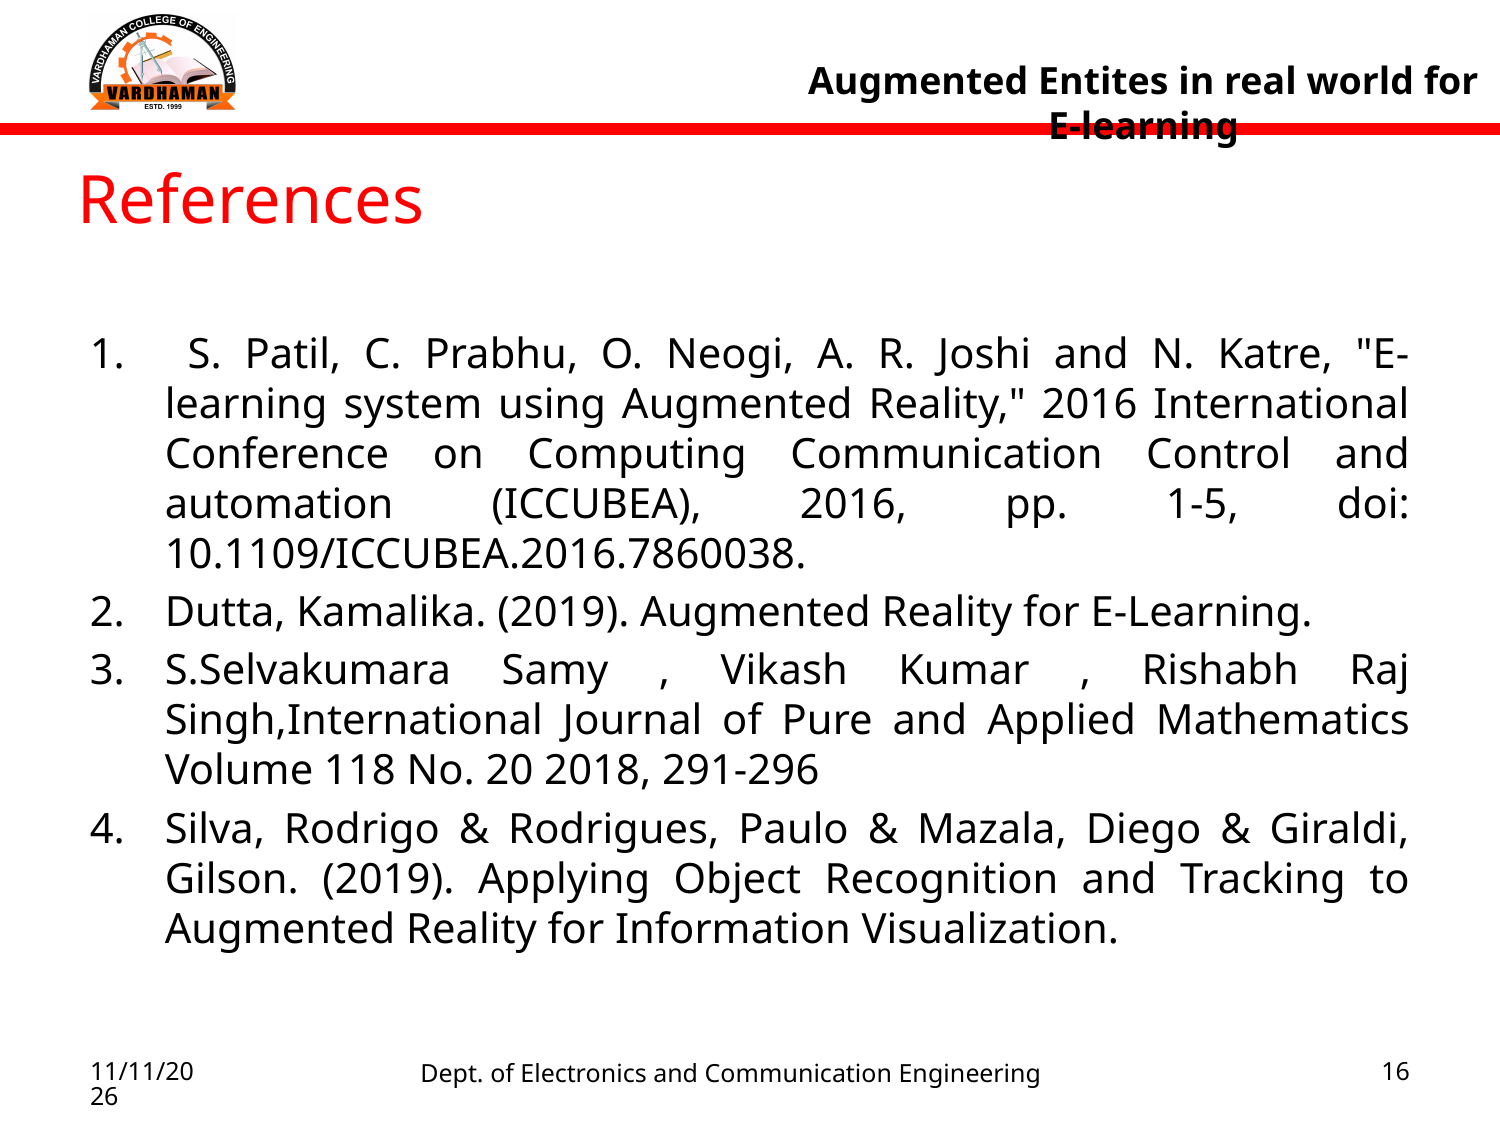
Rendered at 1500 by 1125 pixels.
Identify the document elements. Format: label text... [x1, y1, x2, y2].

list S. Patil, C. Prabhu, O. Neogi, A. R. Joshi and N. Katre, "E-learning system using Augmented Reality," 2016 International Conference on Computing Communication Control and automation (ICCUBEA), 2016, pp. 1-5, doi: 10.1109/ICCUBEA.2016.7860038. Dutta, Kamalika. (2019). Augmented Reality for E-Learning. S.Selvakumara Samy , Vikash Kumar , Rishabh Raj Singh,International Journal of Pure and Applied Mathematics Volume 118 No. 20 2018, 291-296 Silva, Rodrigo & Rodrigues, Paulo & Mazala, Diego & Giraldi, Gilson. (2019). Applying Object Recognition and Tracking to Augmented Reality for Information Visualization. [75, 260, 1425, 1003]
footer Dept. of Electronics and Communication Engineering [362, 1042, 1100, 1103]
picture [87, 12, 238, 113]
text_box Augmented Entites in real world for E-learning [787, 49, 1500, 155]
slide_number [75, 1042, 213, 1103]
text_box References [62, 149, 1463, 245]
slide_number 16 [1362, 1042, 1425, 1103]
